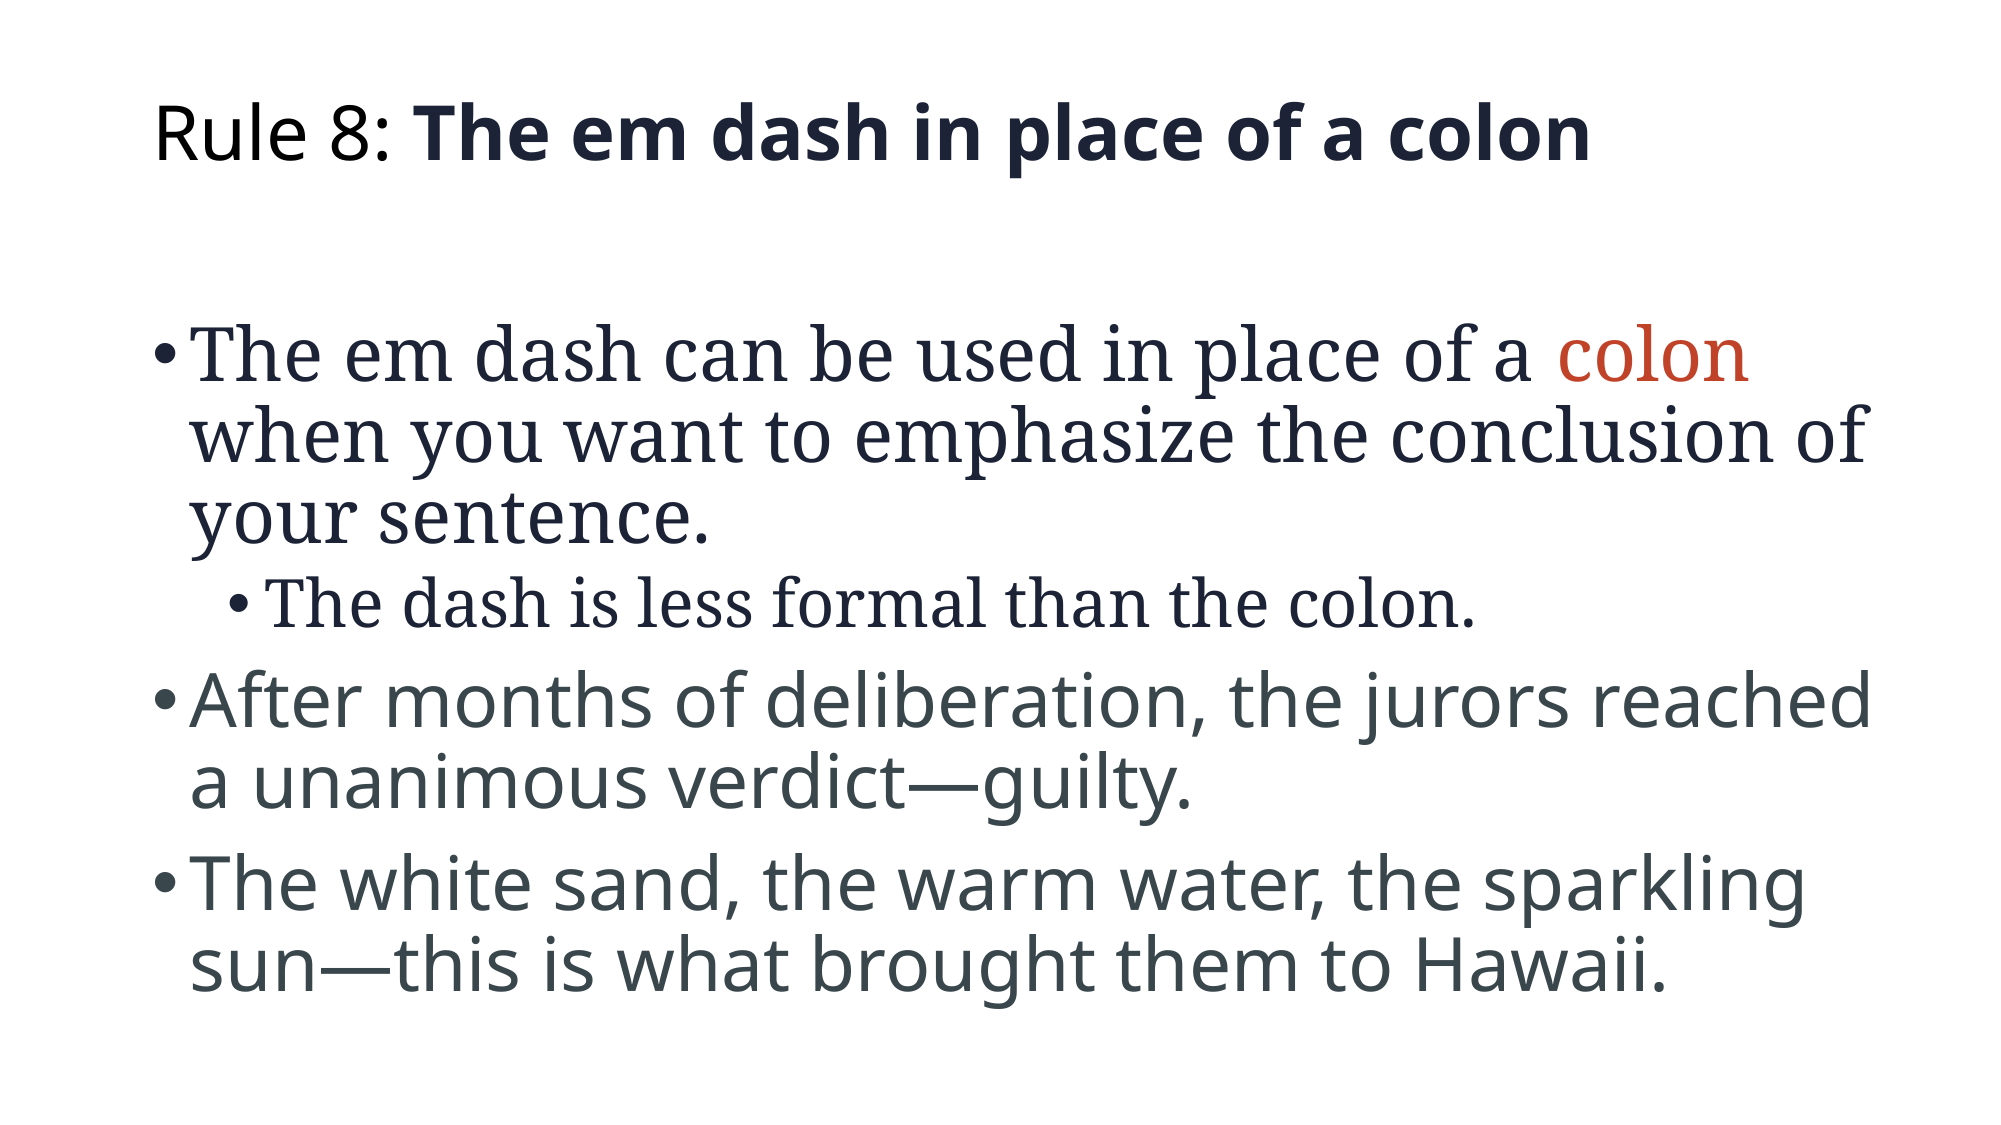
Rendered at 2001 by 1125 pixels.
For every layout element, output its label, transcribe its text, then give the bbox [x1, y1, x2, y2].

list The em dash can be used in place of a colon when you want to emphasize the conclusion of your sentence. The dash is less formal than the colon. After months of deliberation, the jurors reached a unanimous verdict—guilty. The white sand, the warm water, the sparkling sun—this is what brought them to Hawaii. [137, 309, 1913, 1049]
title Rule 8: The em dash in place of a colon [137, 59, 1863, 213]
